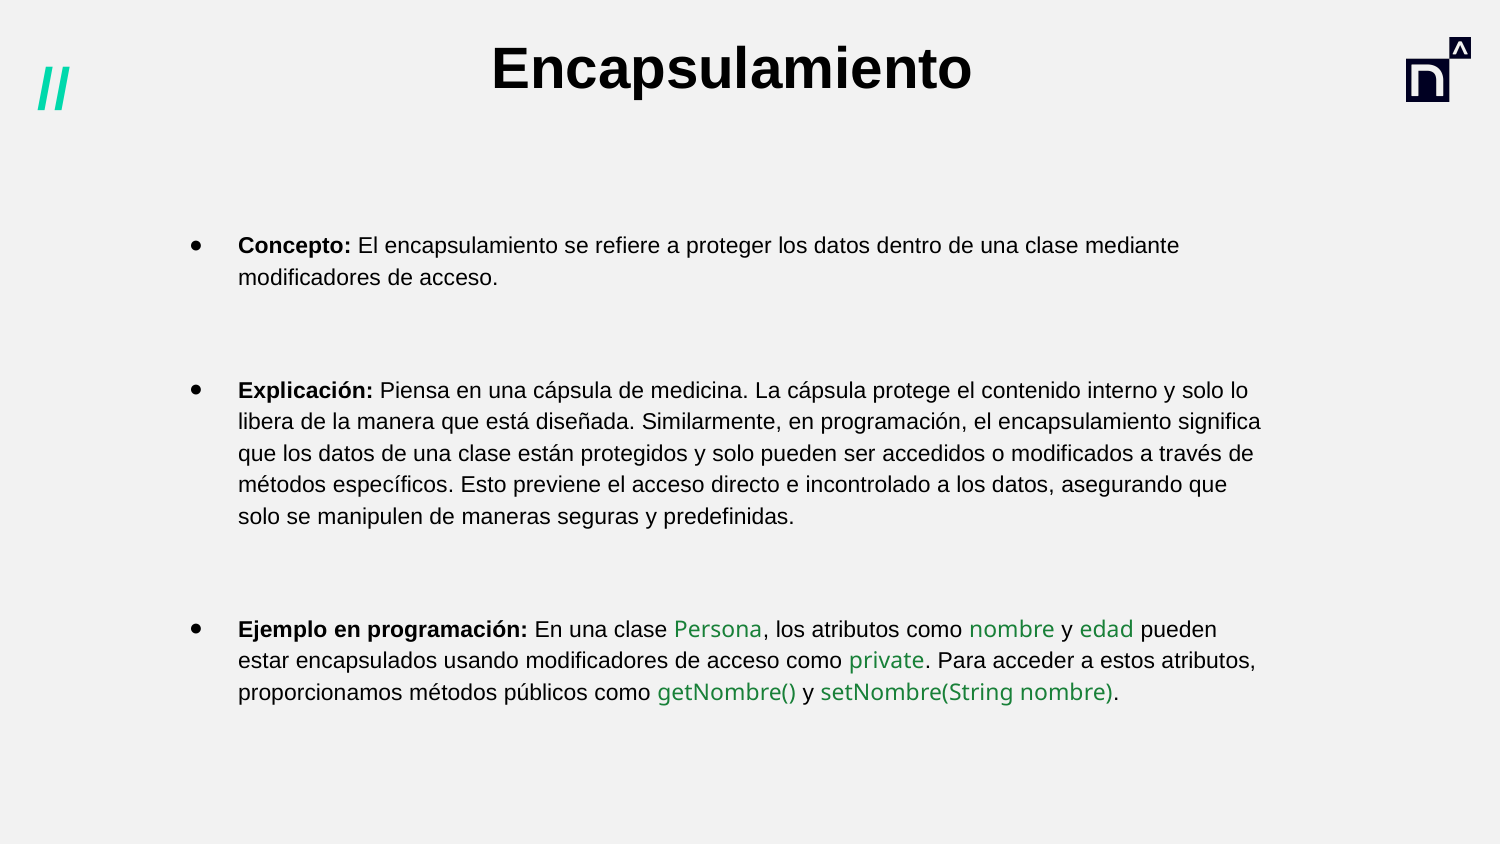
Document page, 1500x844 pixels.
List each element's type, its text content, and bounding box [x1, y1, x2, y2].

title Encapsulamiento [100, 15, 1366, 163]
picture [1406, 37, 1471, 102]
text_box Concepto: El encapsulamiento se refiere a proteger los datos dentro de una clase mediante modificadores de acceso. Explicación: Piensa en una cápsula de medicina. La cápsula protege el contenido interno y solo lo libera de la manera que está diseñada. Similarmente, en programación, el encapsulamiento significa que los datos de una clase están protegidos y solo pueden ser accedidos o modificados a través de métodos específicos. Esto previene el acceso directo e incontrolado a los datos, asegurando que solo se manipulen de maneras seguras y predefinidas. Ejemplo en programación: En una clase Persona, los atributos como nombre y edad pueden estar encapsulados usando modificadores de acceso como private. Para acceder a estos atributos, proporcionamos métodos públicos como getNombre() y setNombre(String nombre). [148, 154, 1287, 720]
